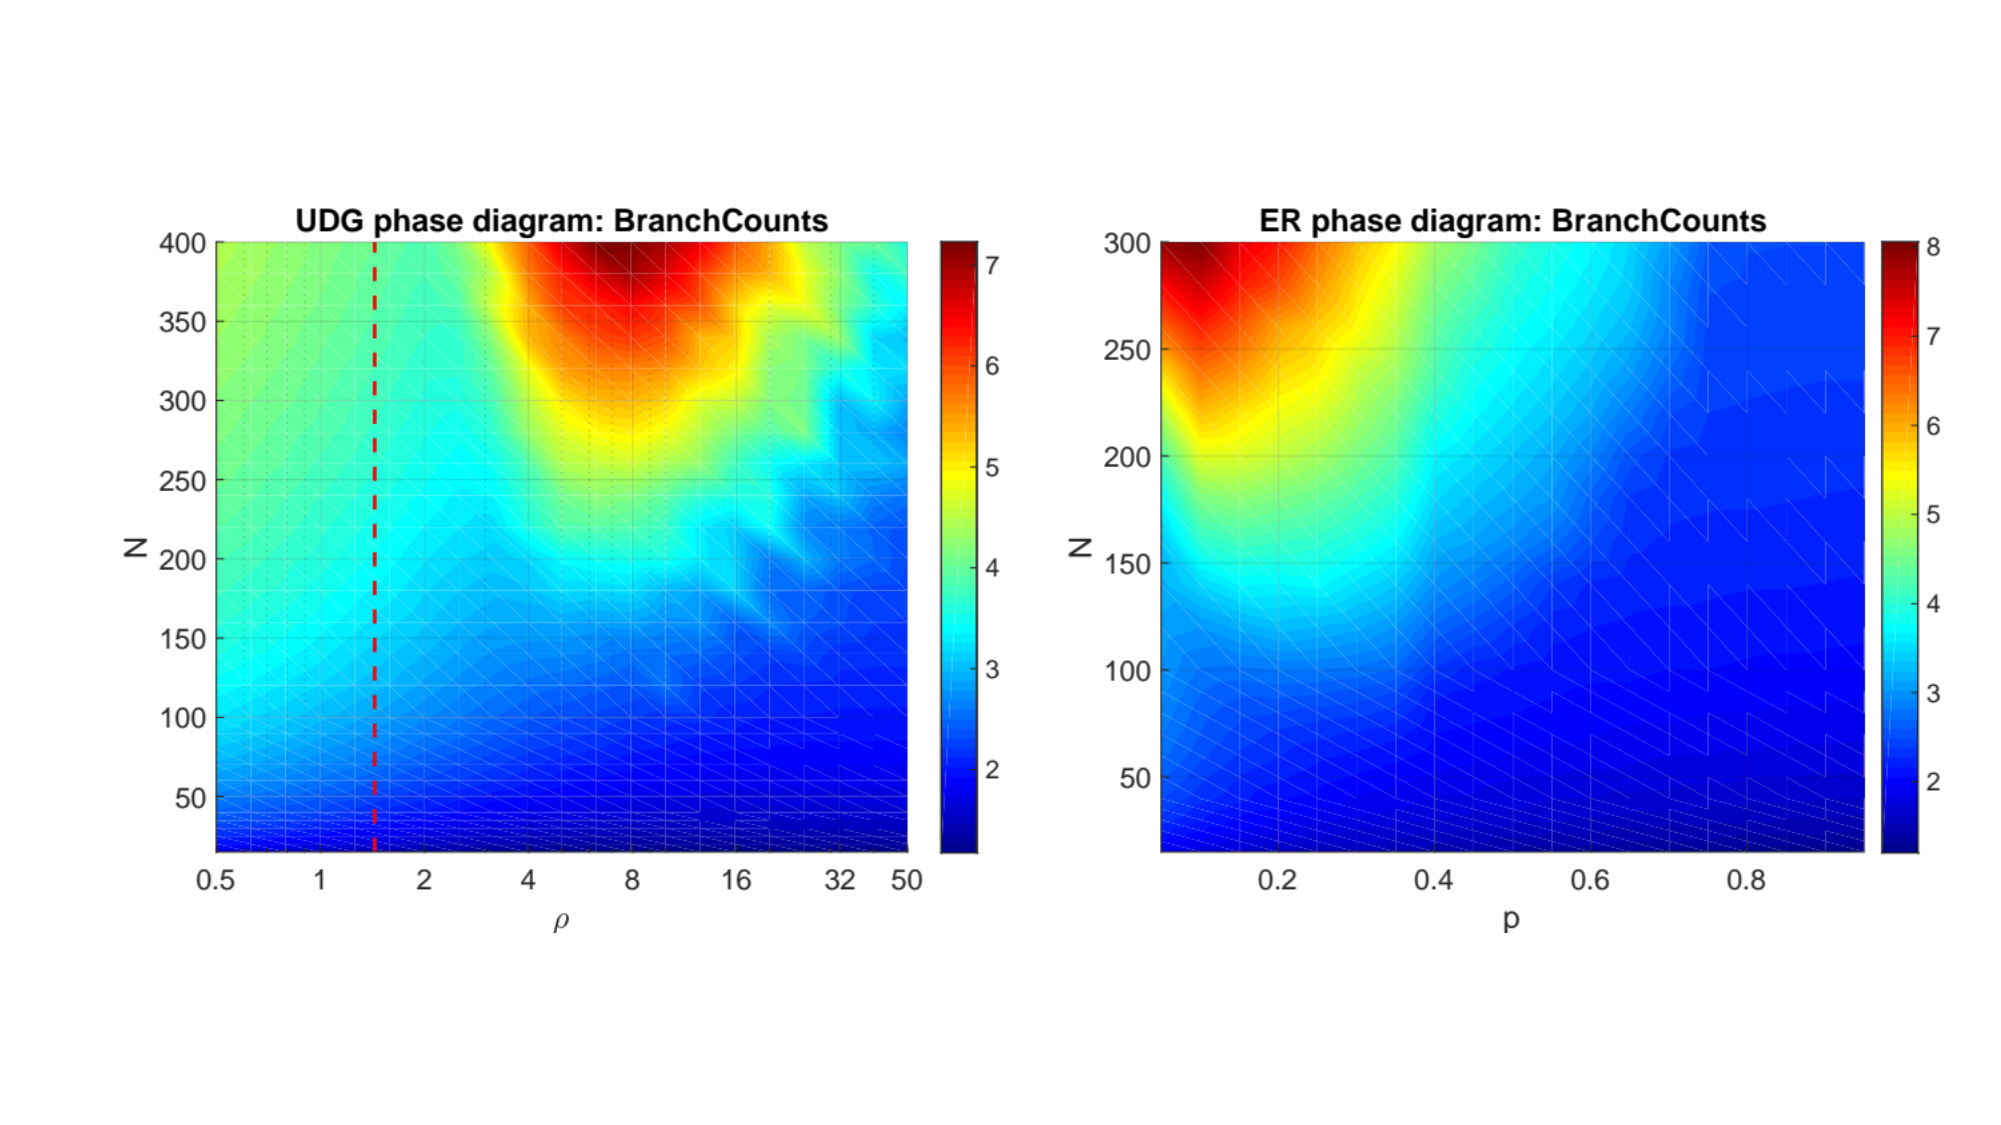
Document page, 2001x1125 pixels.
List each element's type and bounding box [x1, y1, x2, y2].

picture [100, 186, 2000, 933]
